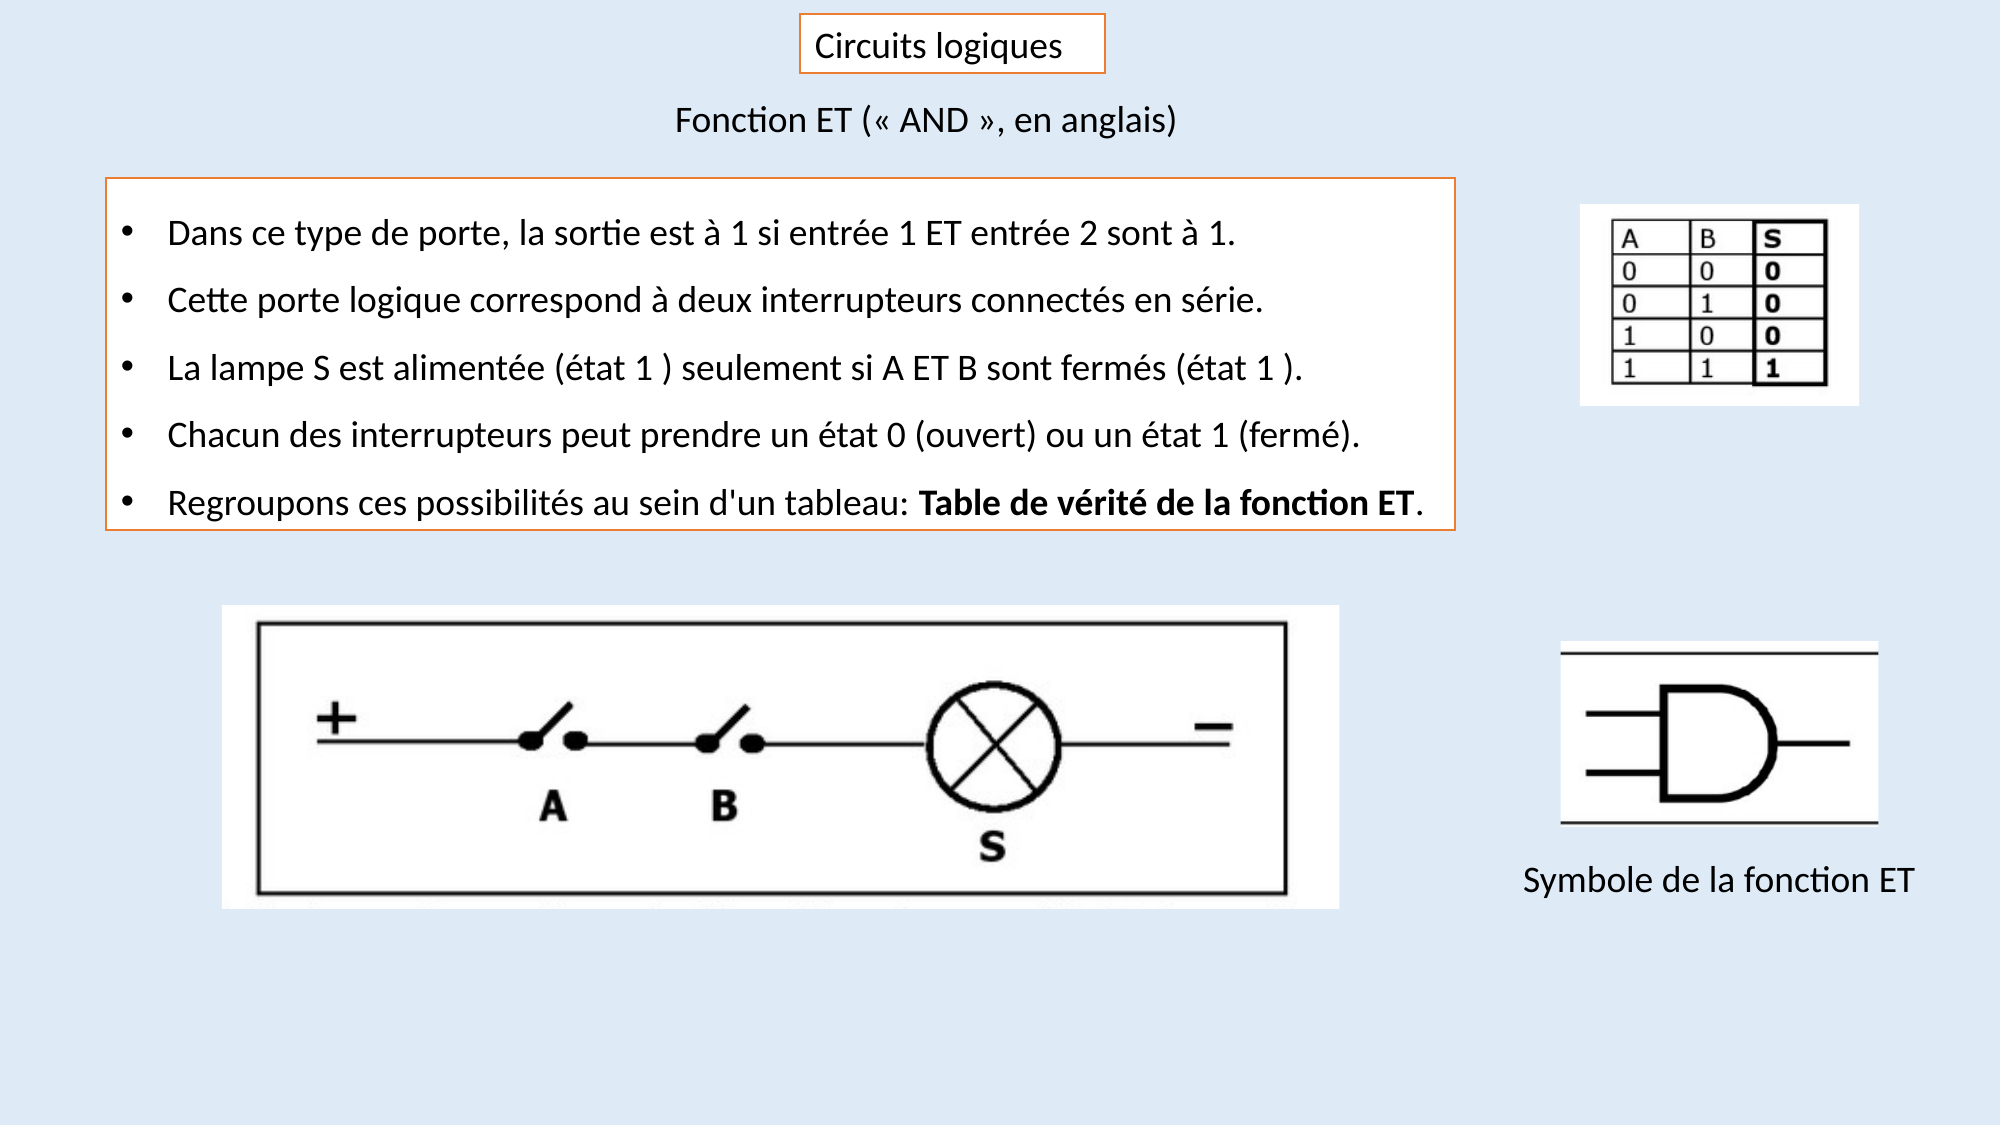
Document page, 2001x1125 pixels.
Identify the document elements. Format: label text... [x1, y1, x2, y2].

text_box Symbole de la fonction ET [1508, 847, 1931, 908]
picture [221, 605, 1340, 909]
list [1579, 203, 1860, 406]
text_box Fonction ET (« AND », en anglais) [660, 87, 1193, 148]
picture [1560, 641, 1879, 827]
text_box Circuits logiques [799, 13, 1106, 74]
text_box Dans ce type de porte, la sortie est à 1 si entrée 1 ET entrée 2 sont à 1. Cette porte logique correspond à deux interrupteurs connectés en série. La lampe S est alimentée (état 1 ) seulement si A ET B sont fermés (état 1 ). Chacun des interrupteurs peut prendre un état 0 (ouvert) ou un état 1 (fermé). Regroupons ces possibilités au sein d'un tableau: Table de vérité de la fonction ET. [105, 177, 1456, 531]
